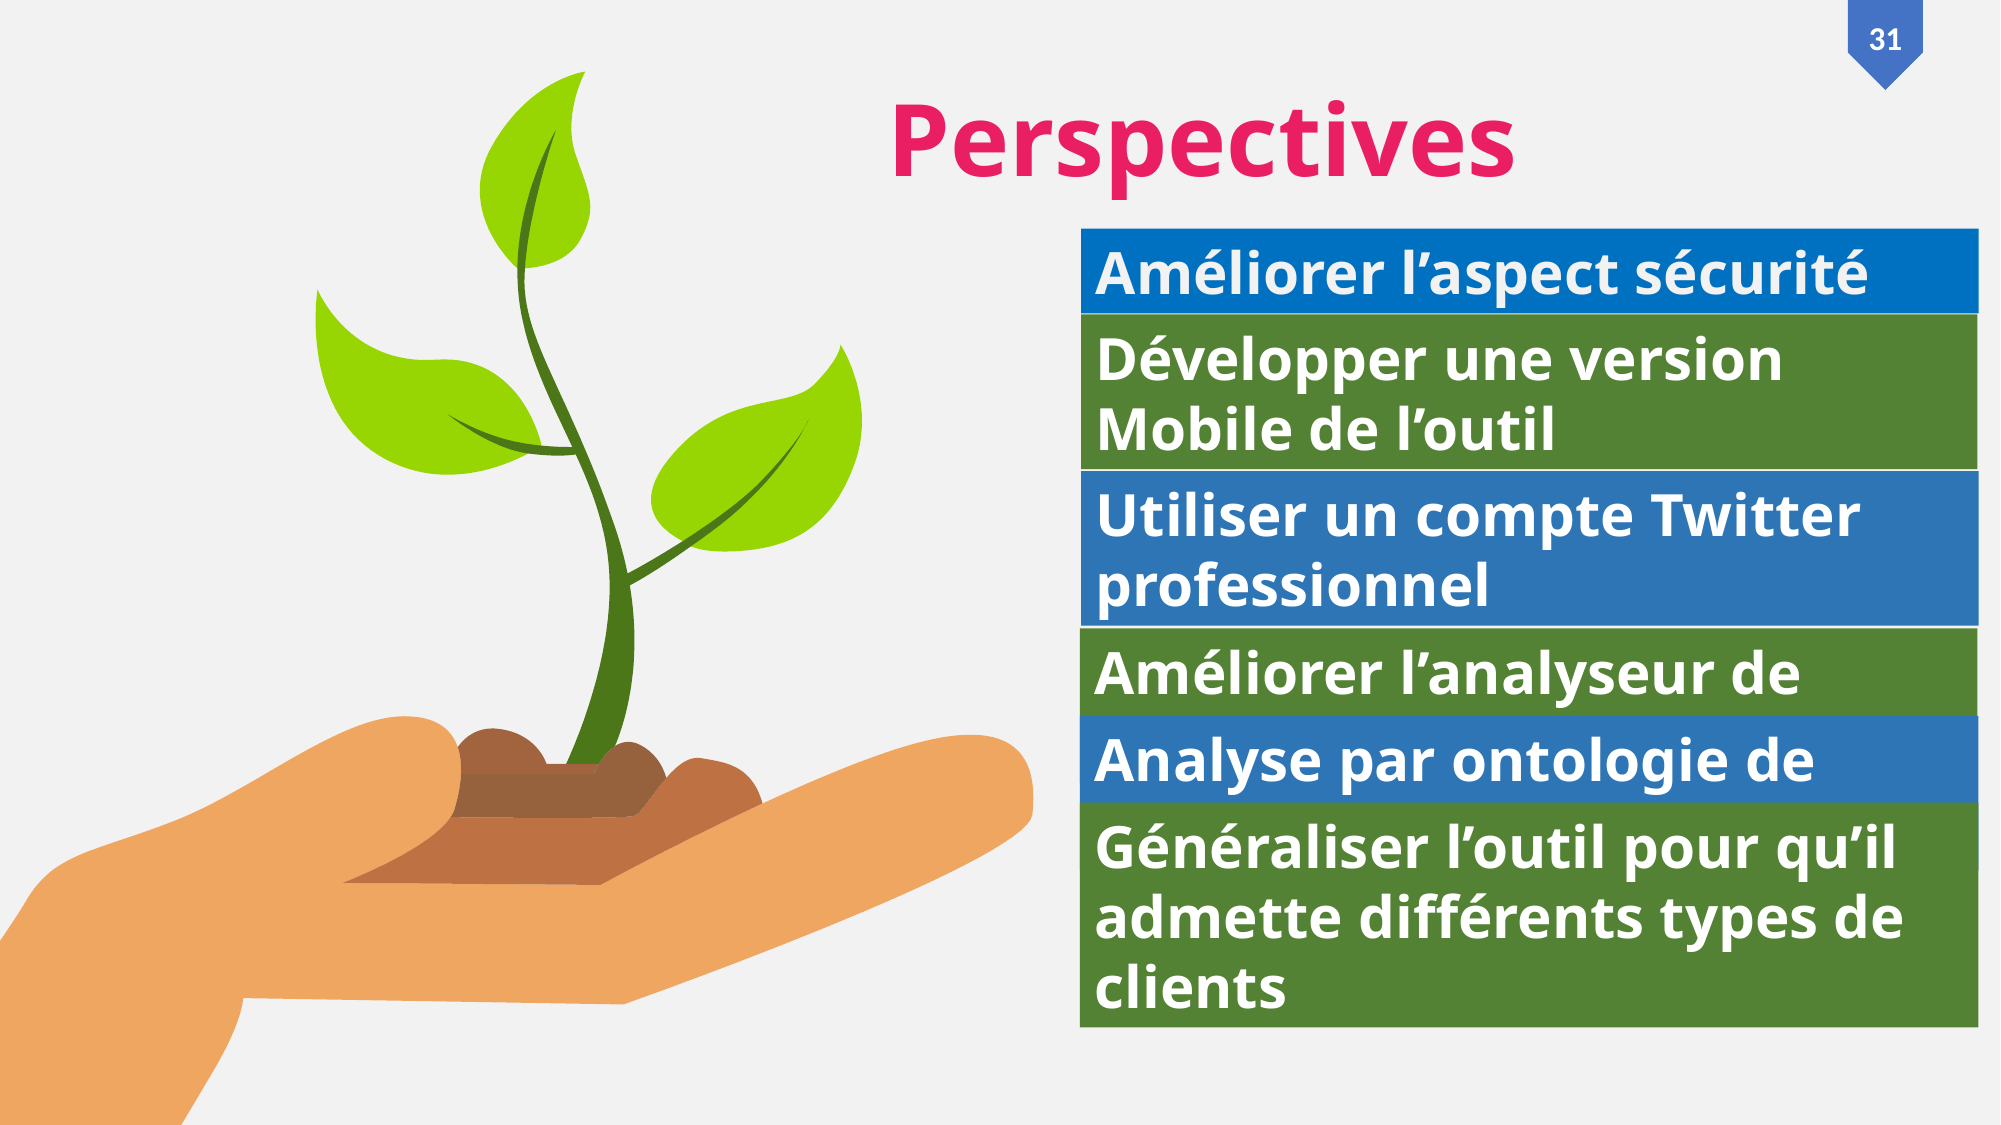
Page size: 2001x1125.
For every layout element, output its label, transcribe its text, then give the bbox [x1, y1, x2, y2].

text_box Améliorer l’aspect sécurité [1081, 228, 1979, 314]
picture [0, 71, 1034, 1125]
text_box Utiliser un compte Twitter professionnel [1081, 471, 1979, 626]
title Perspectives [1034, 82, 1790, 192]
text_box Analyse par ontologie de domaine [1079, 715, 1979, 802]
text_box Améliorer l’analyseur de sentiment [1079, 628, 1978, 715]
text_box Généraliser l’outil pour qu’il admette différents types de clients [1079, 802, 1979, 1028]
text_box Développer une version Mobile de l’outil [1081, 314, 1978, 470]
